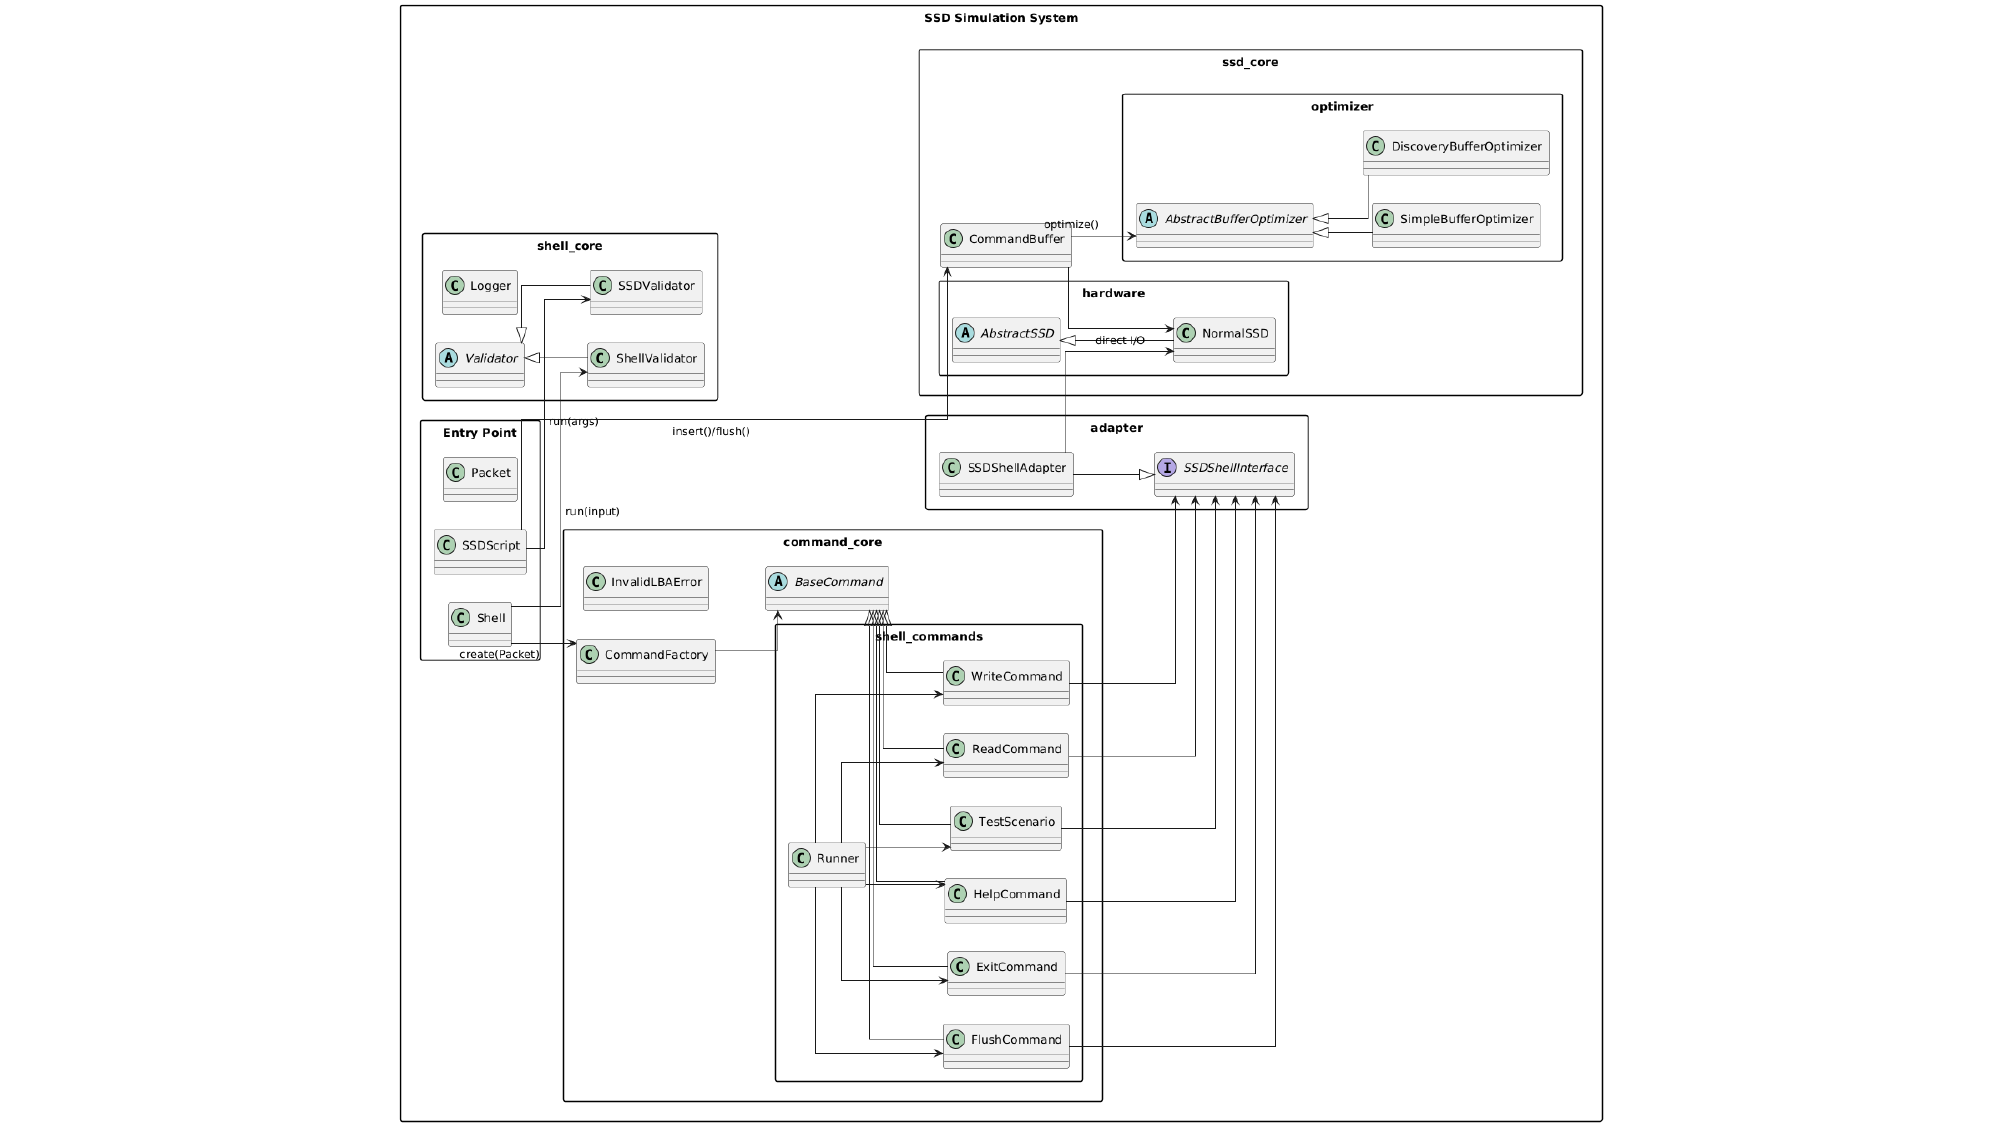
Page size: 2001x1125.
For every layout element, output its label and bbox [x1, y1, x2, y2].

picture [394, 0, 1606, 1125]
